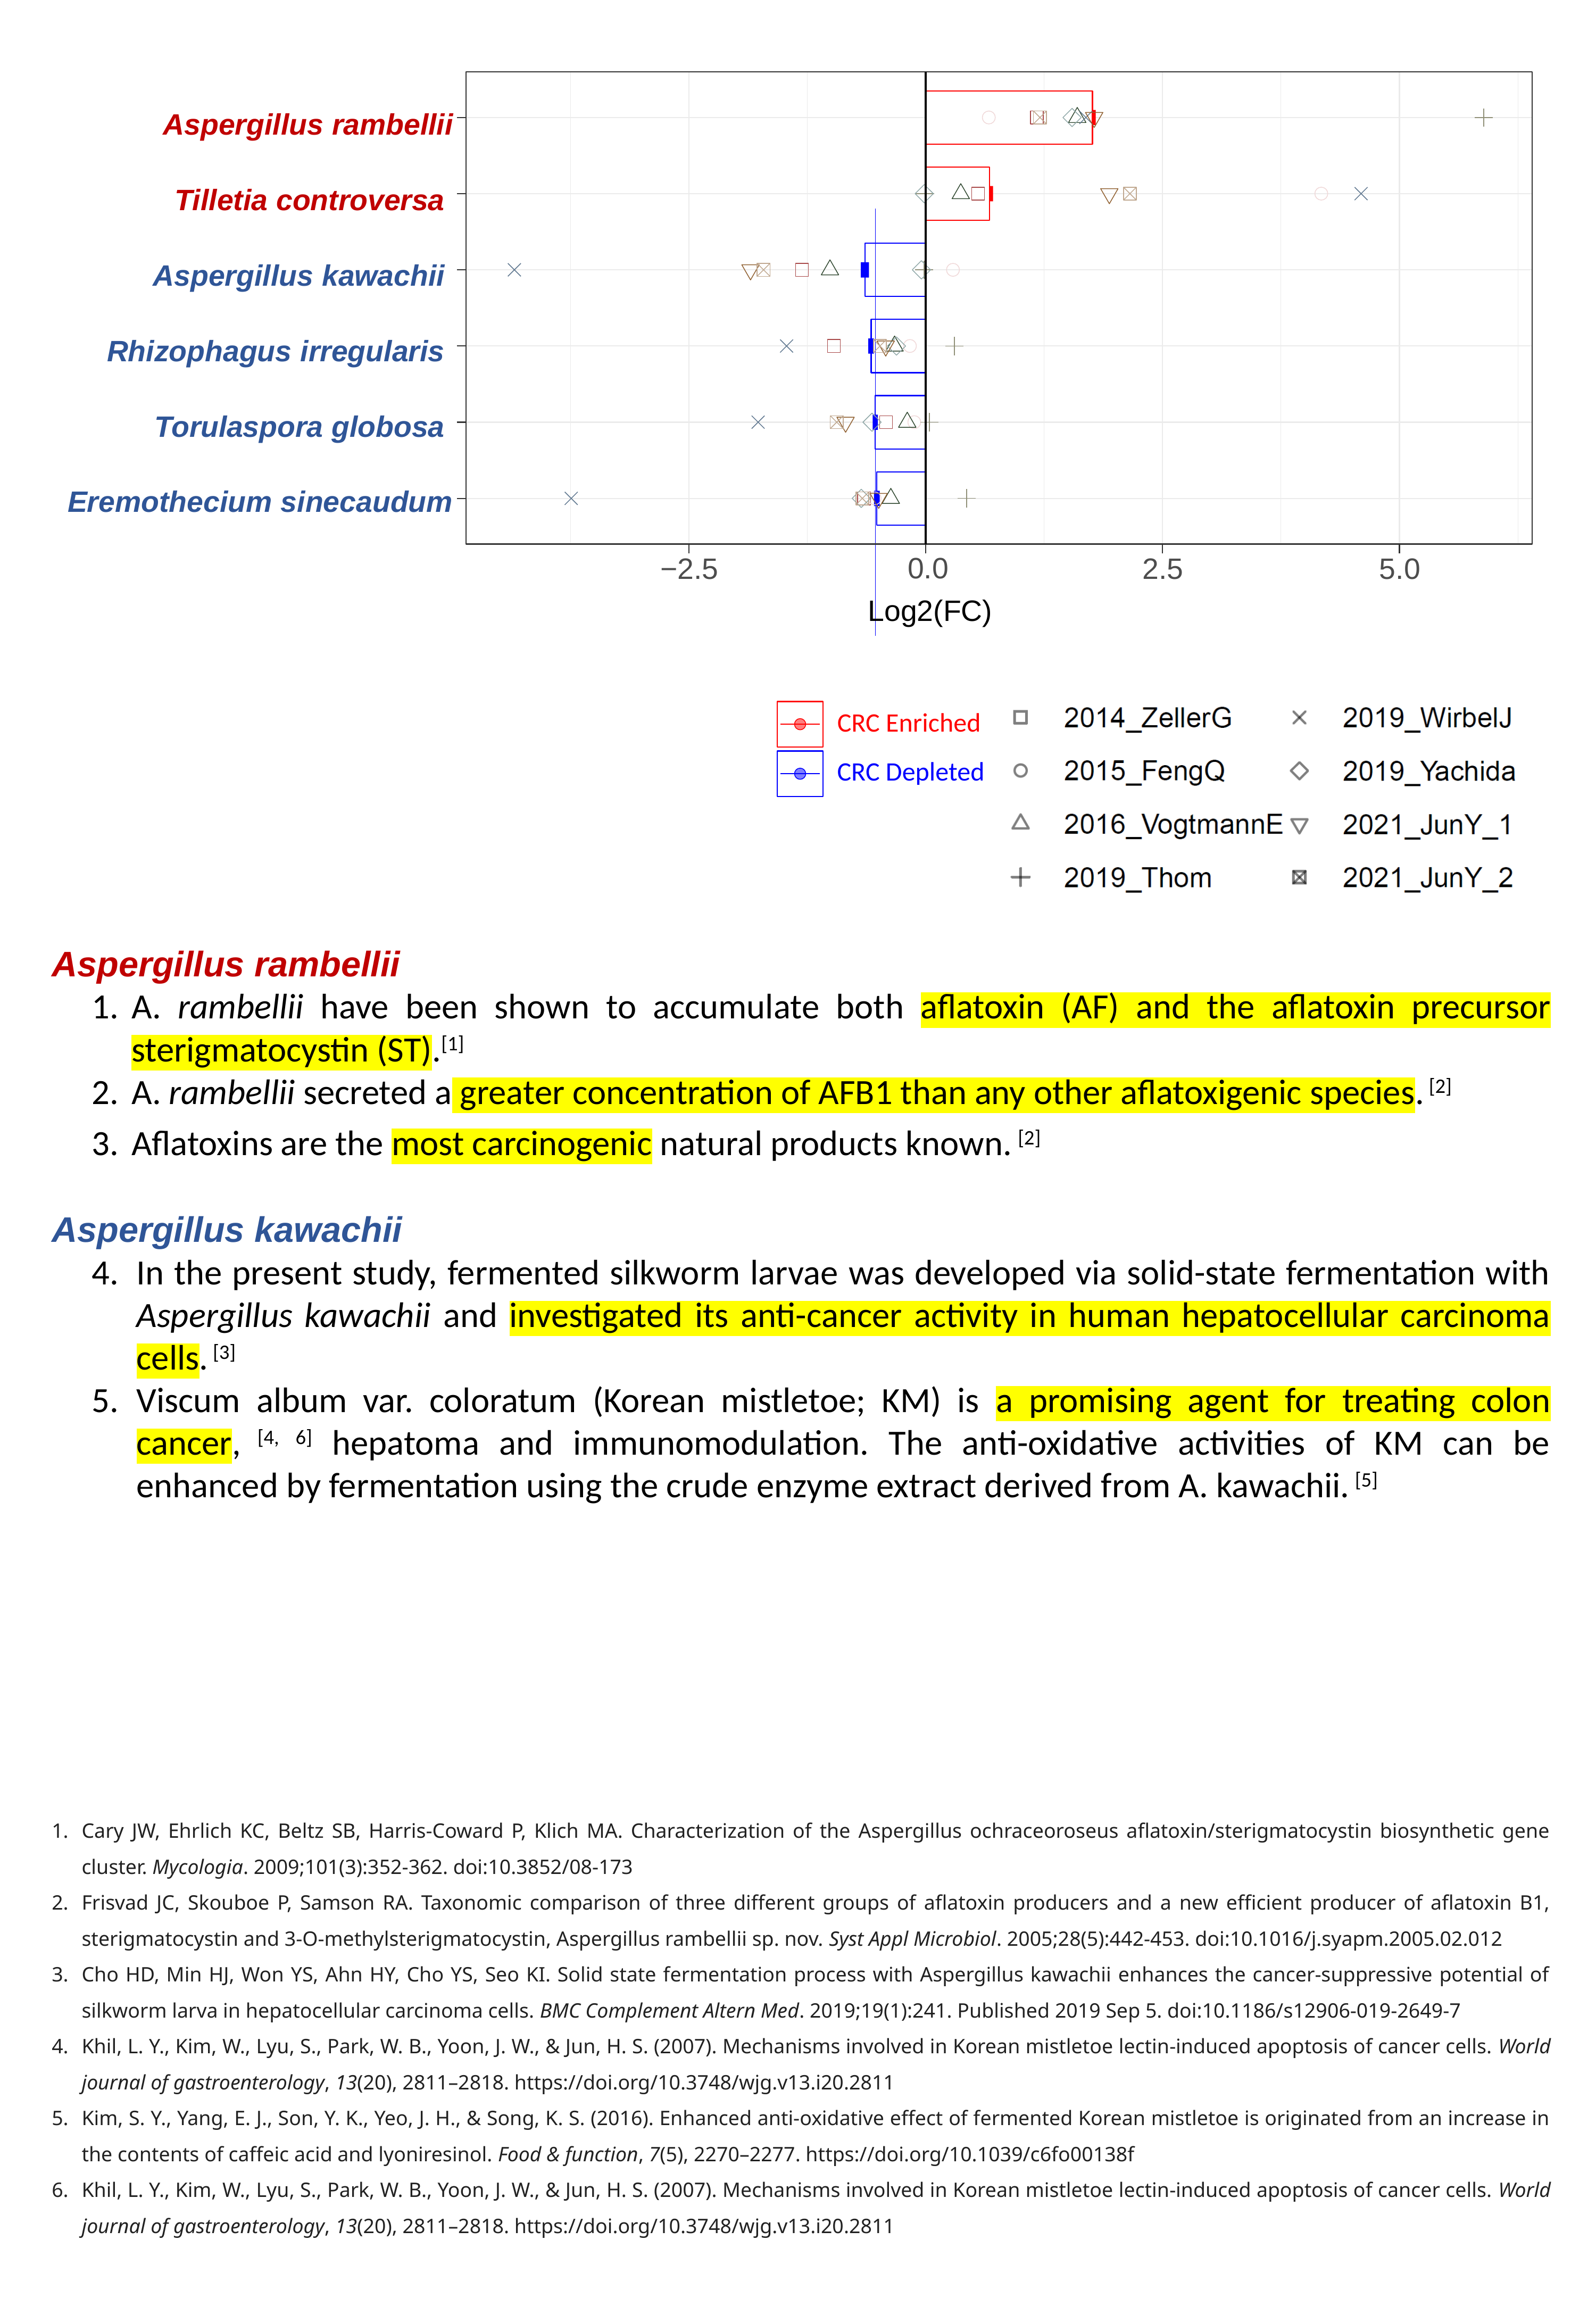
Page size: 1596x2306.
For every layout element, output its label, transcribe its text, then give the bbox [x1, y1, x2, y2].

text_box Cary JW, Ehrlich KC, Beltz SB, Harris-Coward P, Klich MA. Characterization of the Aspergillus ochraceoroseus aflatoxin/sterigmatocystin biosynthetic gene cluster. Mycologia. 2009;101(3):352-362. doi:10.3852/08-173 Frisvad JC, Skouboe P, Samson RA. Taxonomic comparison of three different groups of aflatoxin producers and a new efficient producer of aflatoxin B1, sterigmatocystin and 3-O-methylsterigmatocystin, Aspergillus rambellii sp. nov. Syst Appl Microbiol. 2005;28(5):442-453. doi:10.1016/j.syapm.2005.02.012 Cho HD, Min HJ, Won YS, Ahn HY, Cho YS, Seo KI. Solid state fermentation process with Aspergillus kawachii enhances the cancer-suppressive potential of silkworm larva in hepatocellular carcinoma cells. BMC Complement Altern Med. 2019;19(1):241. Published 2019 Sep 5. doi:10.1186/s12906-019-2649-7 Khil, L. Y., Kim, W., Lyu, S., Park, W. B., Yoon, J. W., & Jun, H. S. (2007). Mechanisms involved in Korean mistletoe lectin-induced apoptosis of cancer cells. World journal of gastroenterology, 13(20), 2811–2818. https://doi.org/10.3748/wjg.v13.i20.2811 Kim, S. Y., Yang, E. J., Son, Y. K., Yeo, J. H., & Song, K. S. (2016). Enhanced anti-oxidative effect of fermented Korean mistletoe is originated from an increase in the contents of caffeic acid and lyoniresinol. Food & function, 7(5), 2270–2277. https://doi.org/10.1039/c6fo00138f Khil, L. Y., Kim, W., Lyu, S., Park, W. B., Yoon, J. W., & Jun, H. S. (2007). Mechanisms involved in Korean mistletoe lectin-induced apoptosis of cancer cells. World journal of gastroenterology, 13(20), 2811–2818. https://doi.org/10.3748/wjg.v13.i20.2811 [44, 1802, 1559, 2277]
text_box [777, 701, 994, 797]
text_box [992, 692, 1559, 911]
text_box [44, 71, 1533, 633]
text_box Aspergillus rambellii A. rambellii have been shown to accumulate both aflatoxin (AF) and the aflatoxin precursor sterigmatocystin (ST).[1] A. rambellii secreted a greater concentration of AFB1 than any other aflatoxigenic species. [2] Aflatoxins are the most carcinogenic natural products known. [2] Aspergillus kawachii In the present study, fermented silkworm larvae was developed via solid-state fermentation with Aspergillus kawachii and investigated its anti-cancer activity in human hepatocellular carcinoma cells. [3] Viscum album var. coloratum (Korean mistletoe; KM) is a promising agent for treating colon cancer, [4, 6] hepatoma and immunomodulation. The anti-oxidative activities of KM can be enhanced by fermentation using the crude enzyme extract derived from A. kawachii. [5] [44, 936, 1559, 1552]
